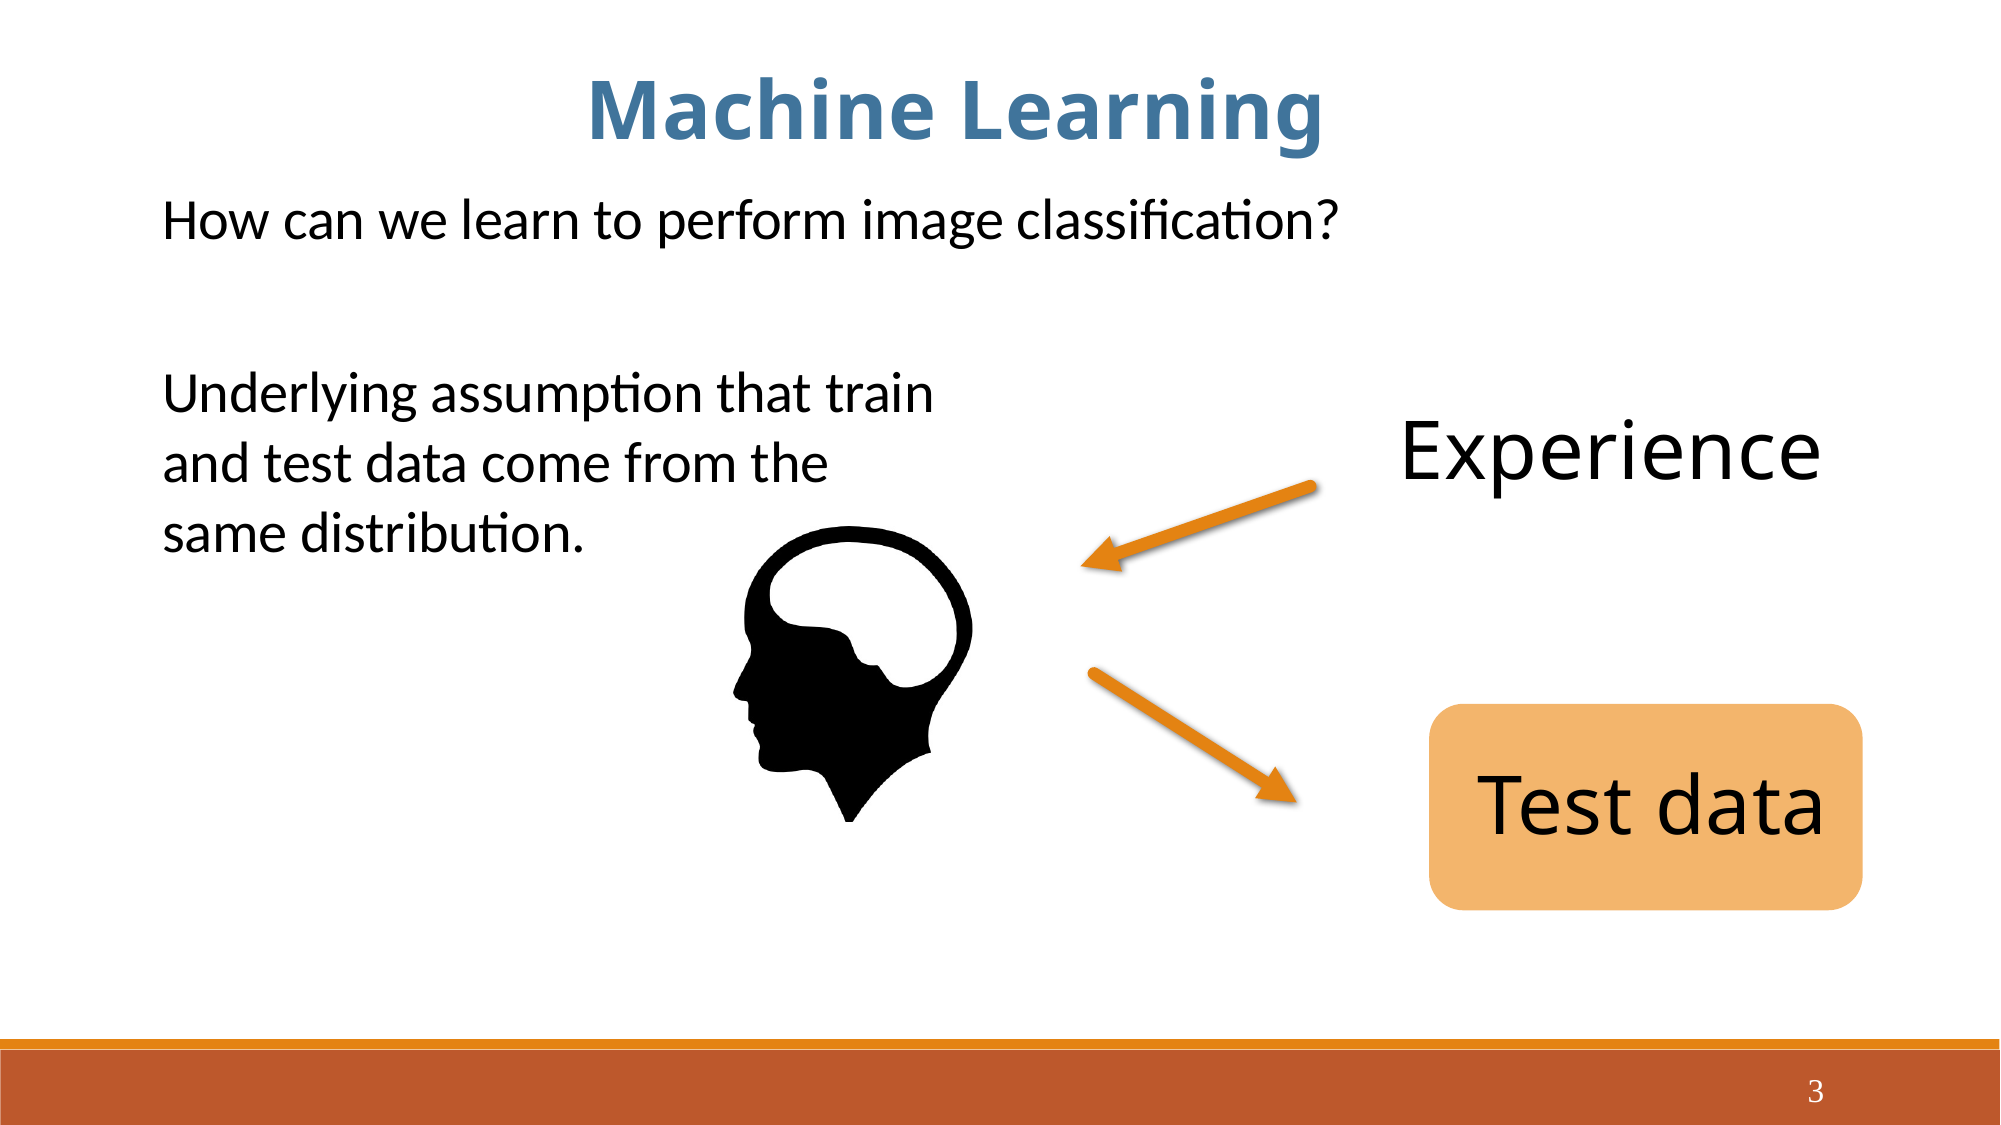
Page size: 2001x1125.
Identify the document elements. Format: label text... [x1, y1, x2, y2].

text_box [1079, 485, 1311, 567]
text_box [1093, 672, 1298, 803]
text_box Underlying assumption that train and test data come from the same distribution. [160, 354, 950, 565]
slide_number 3 [1624, 1059, 1840, 1120]
text_box Test data [1282, 753, 1953, 851]
text_box Machine Learning [2, 58, 1840, 157]
picture [701, 525, 1005, 822]
text_box How can we learn to perform image classification? [160, 181, 1532, 252]
text_box Experience [1240, 398, 1911, 497]
text_box [1427, 702, 1864, 753]
text_box [1427, 851, 1864, 912]
